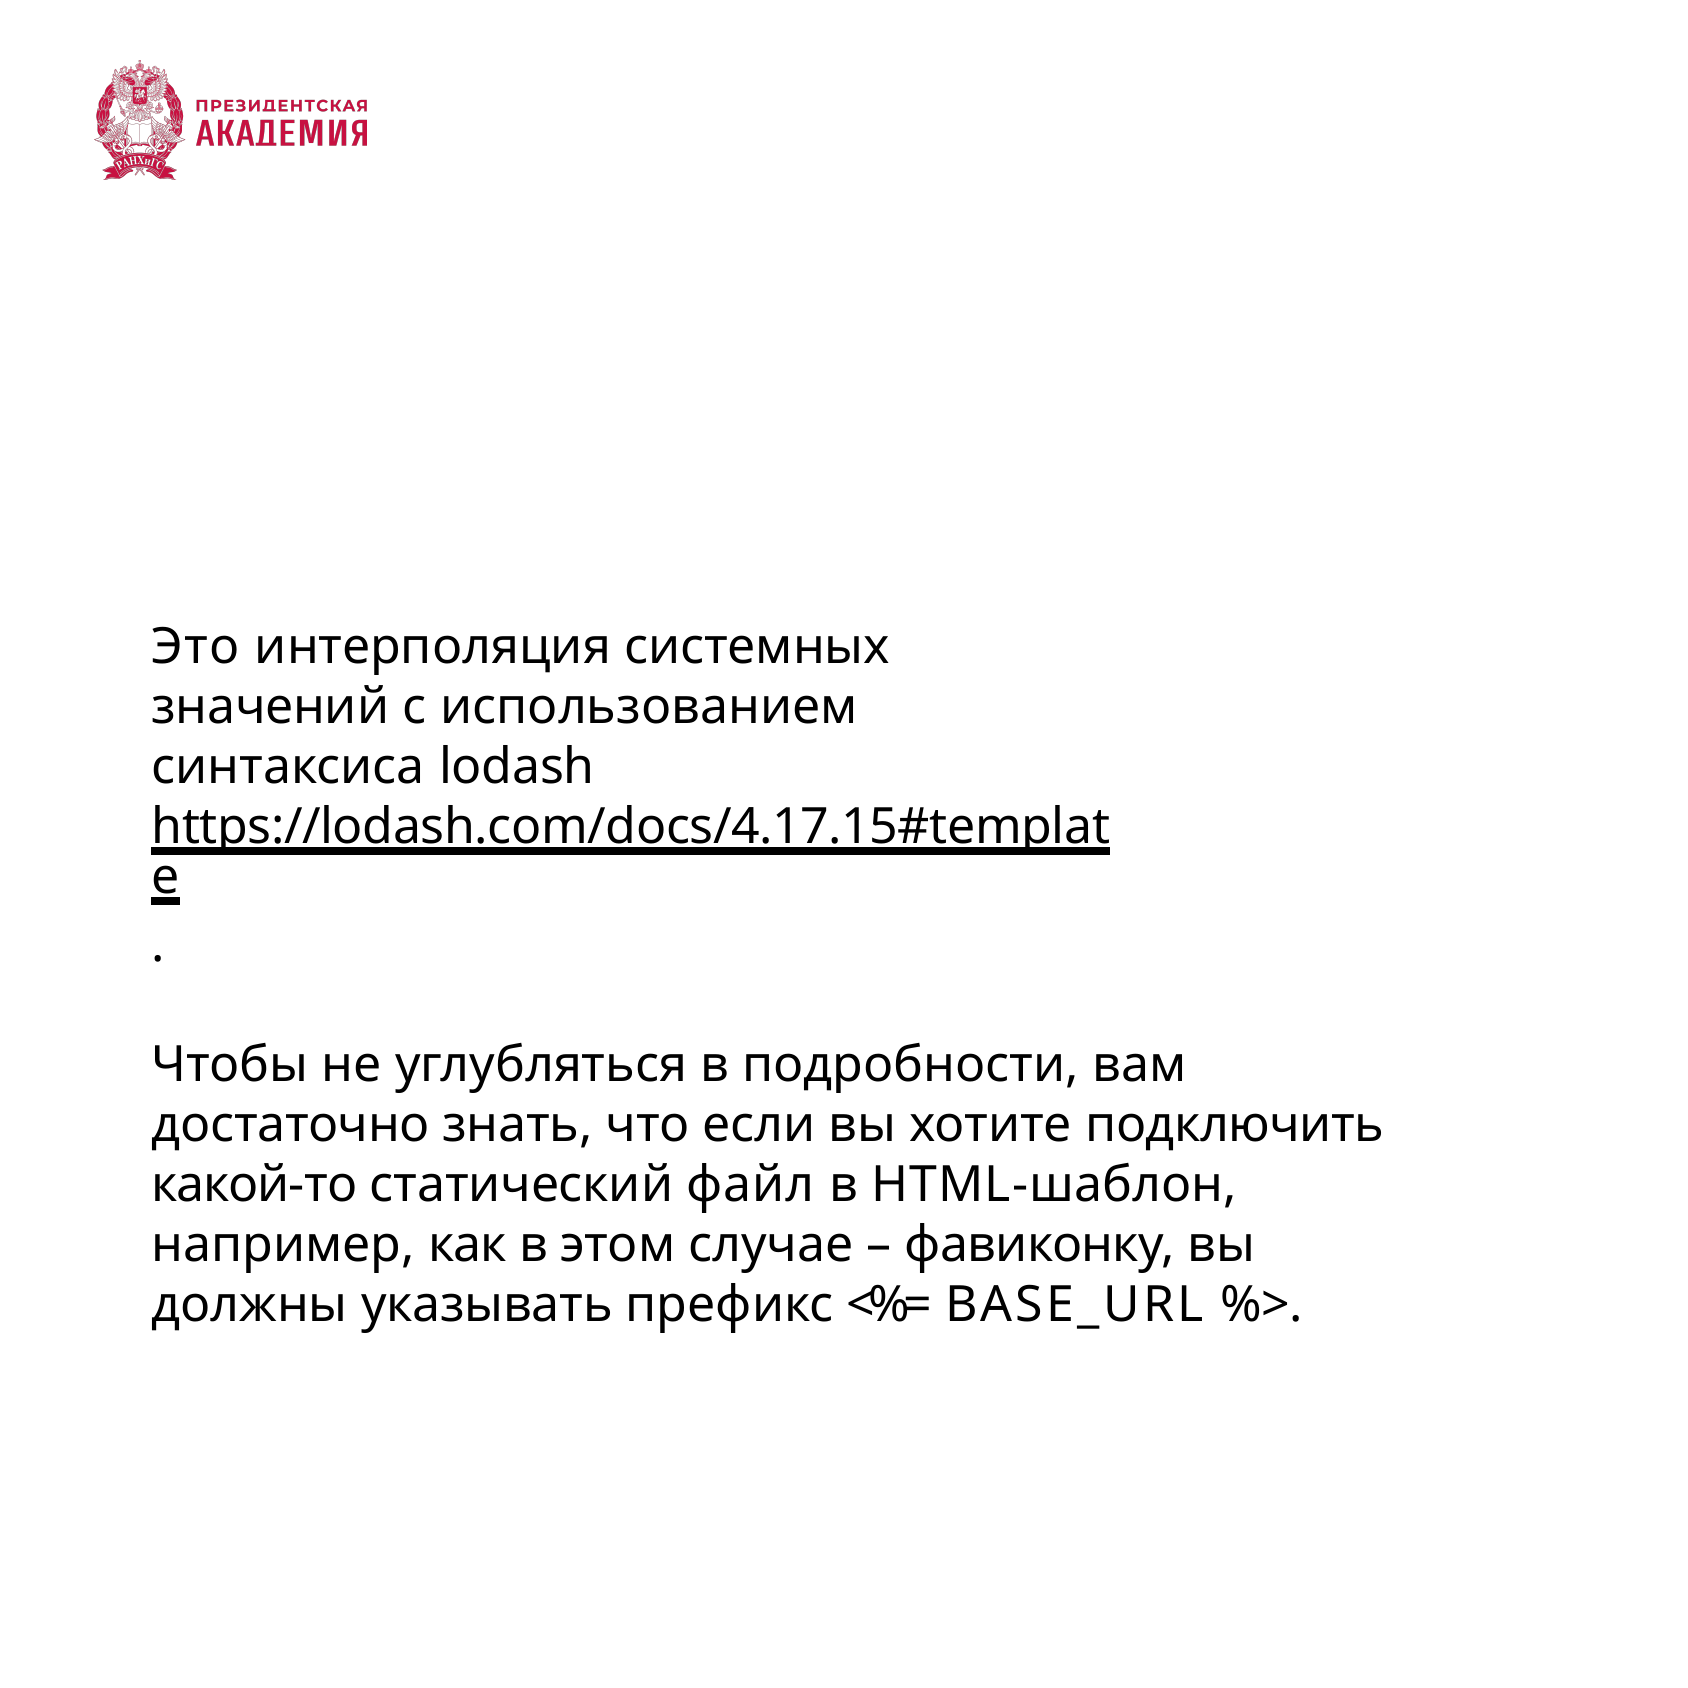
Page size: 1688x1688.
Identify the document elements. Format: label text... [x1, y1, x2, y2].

picture [94, 60, 367, 180]
text_box Это интерполяция системных значений с использованием синтаксиса lodash https://lodash.com/docs/4.17.15#template. Чтобы не углубляться в подробности, вам достаточно знать, что если вы хотите подключить какой-то статический файл в HTML-шаблон, например, как в этом случае – фавиконку, вы должны указывать префикс <%= BASE_URL %>. [149, 611, 1409, 1282]
